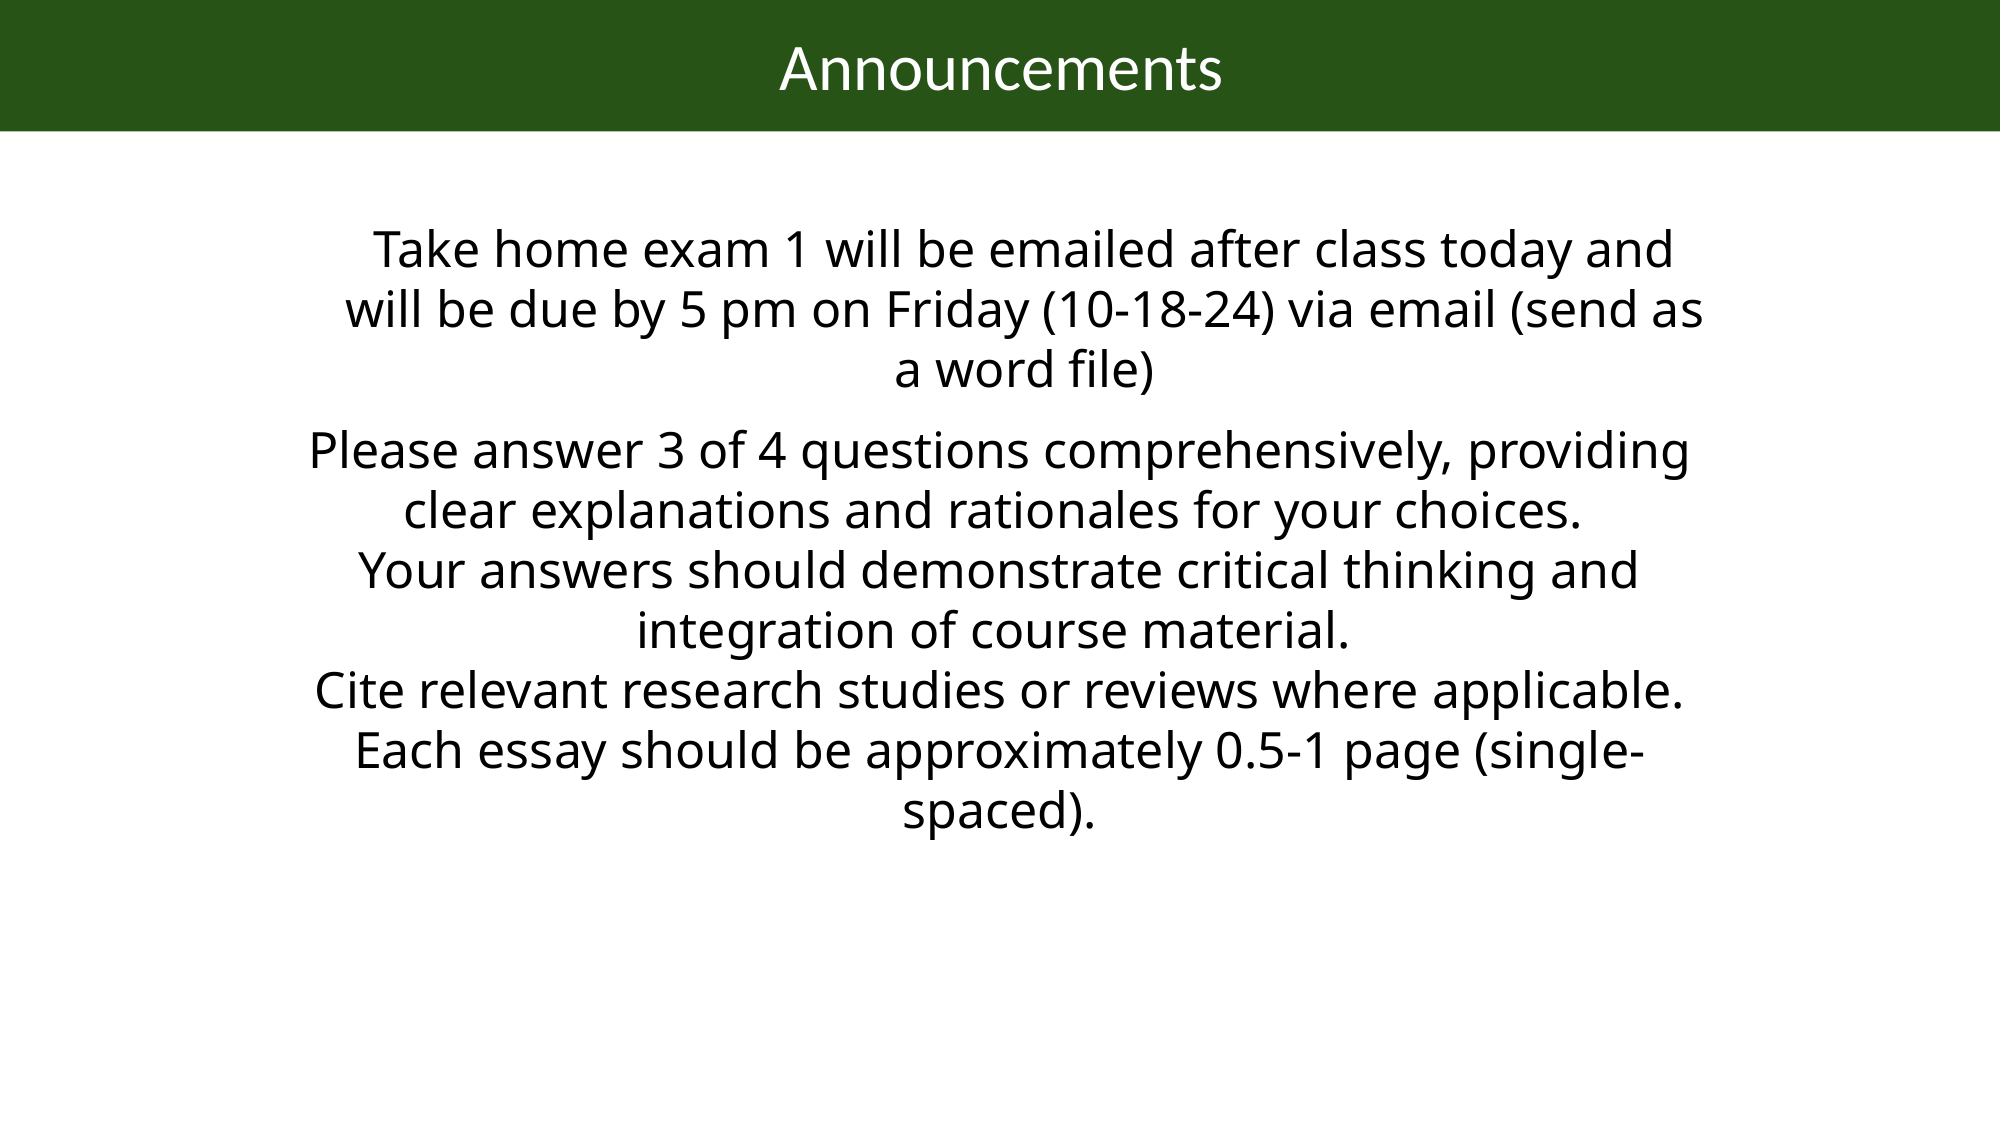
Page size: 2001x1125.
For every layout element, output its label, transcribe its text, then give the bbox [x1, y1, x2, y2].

text_box [0, 0, 2000, 133]
text_box Take home exam 1 will be emailed after class today and will be due by 5 pm on Friday (10-18-24) via email (send as a word file) [314, 210, 1735, 406]
text_box Please answer 3 of 4 questions comprehensively, providing clear explanations and rationales for your choices. Your answers should demonstrate critical thinking and integration of course material. Cite relevant research studies or reviews where applicable. Each essay should be approximately 0.5-1 page (single-spaced). [289, 411, 1711, 847]
text_box Announcements [4, 16, 1999, 112]
